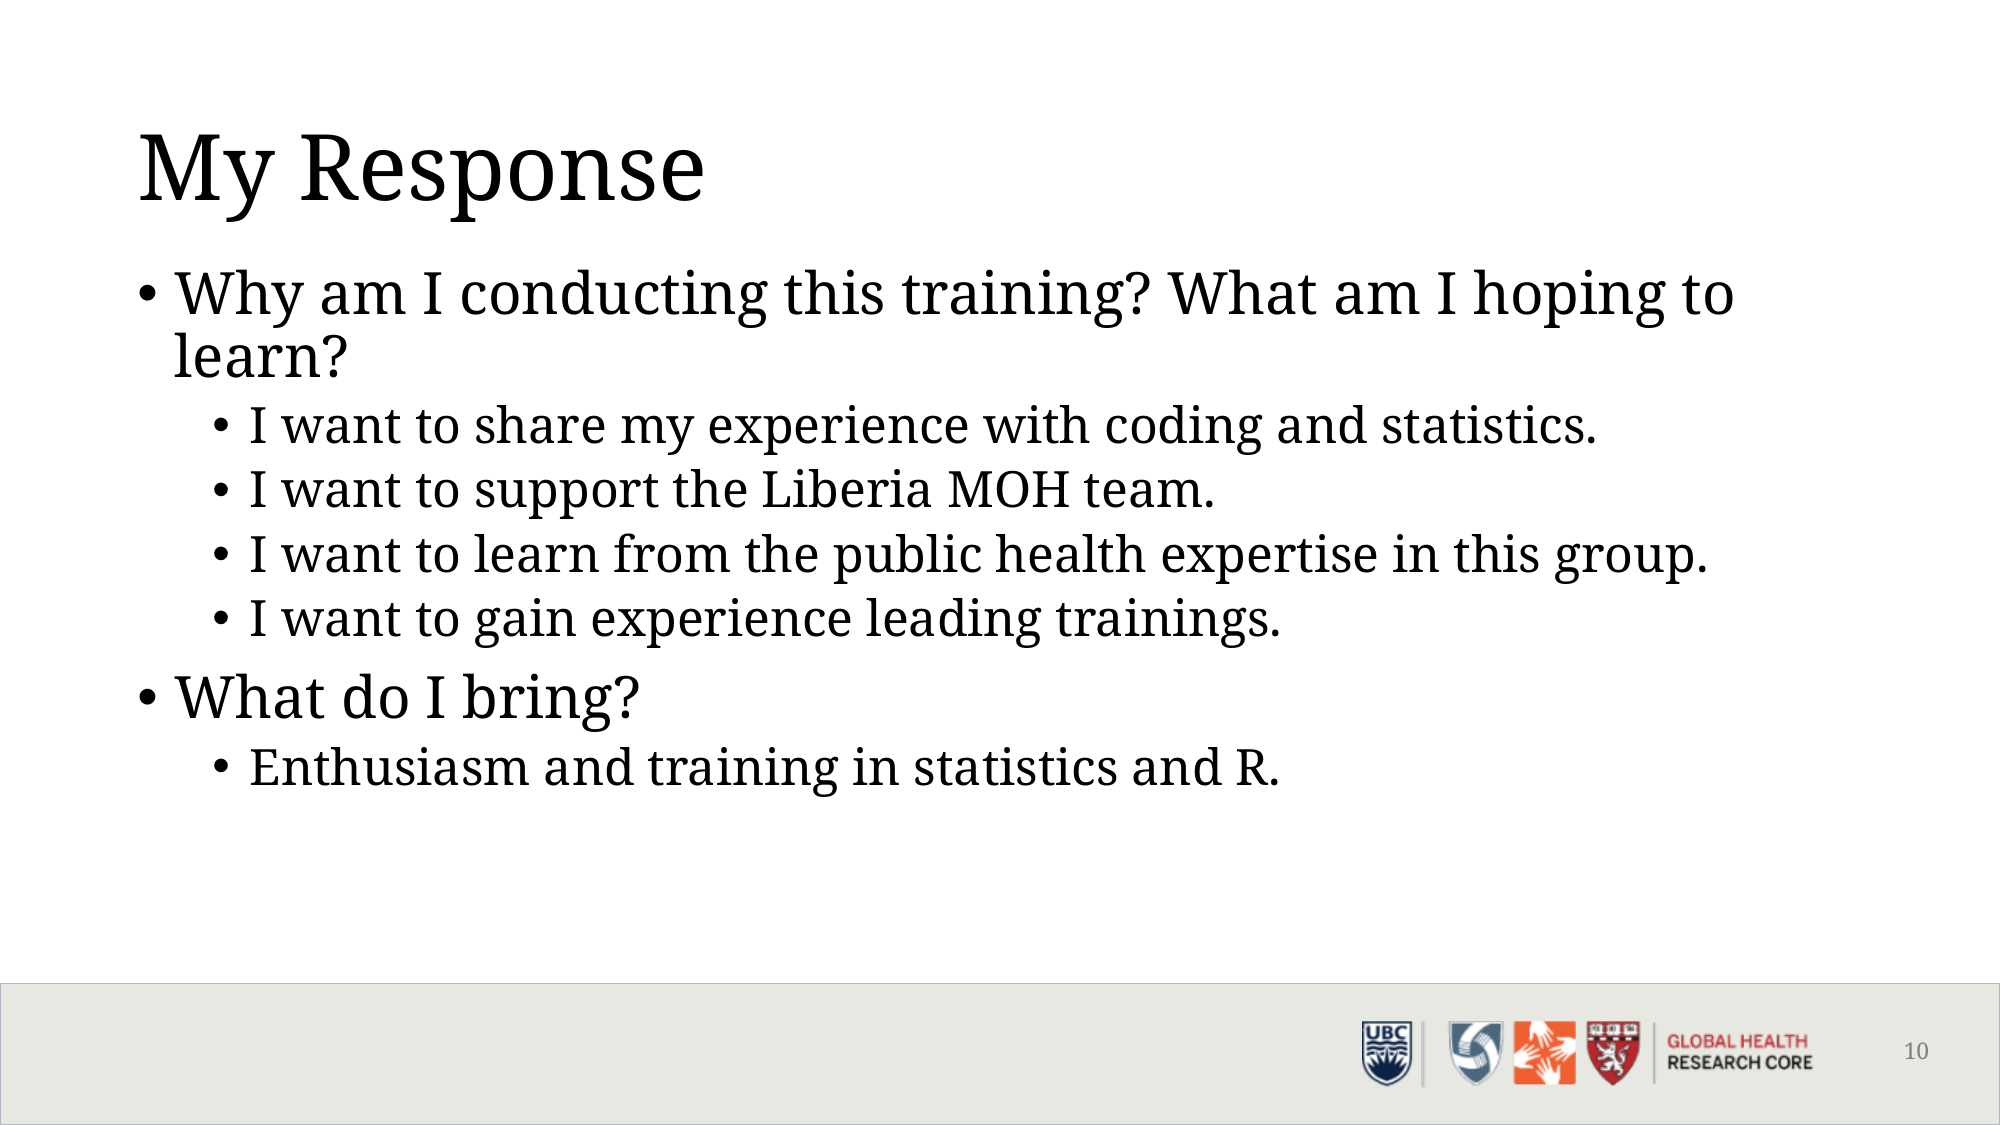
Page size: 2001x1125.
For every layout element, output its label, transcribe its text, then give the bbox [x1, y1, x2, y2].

list Why am I conducting this training? What am I hoping to learn? I want to share my experience with coding and statistics. I want to support the Liberia MOH team. I want to learn from the public health expertise in this group. I want to gain experience leading trainings. What do I bring? Enthusiasm and training in statistics and R. [137, 256, 1863, 799]
title My Response [137, 59, 1863, 228]
picture [1362, 1021, 1859, 1114]
